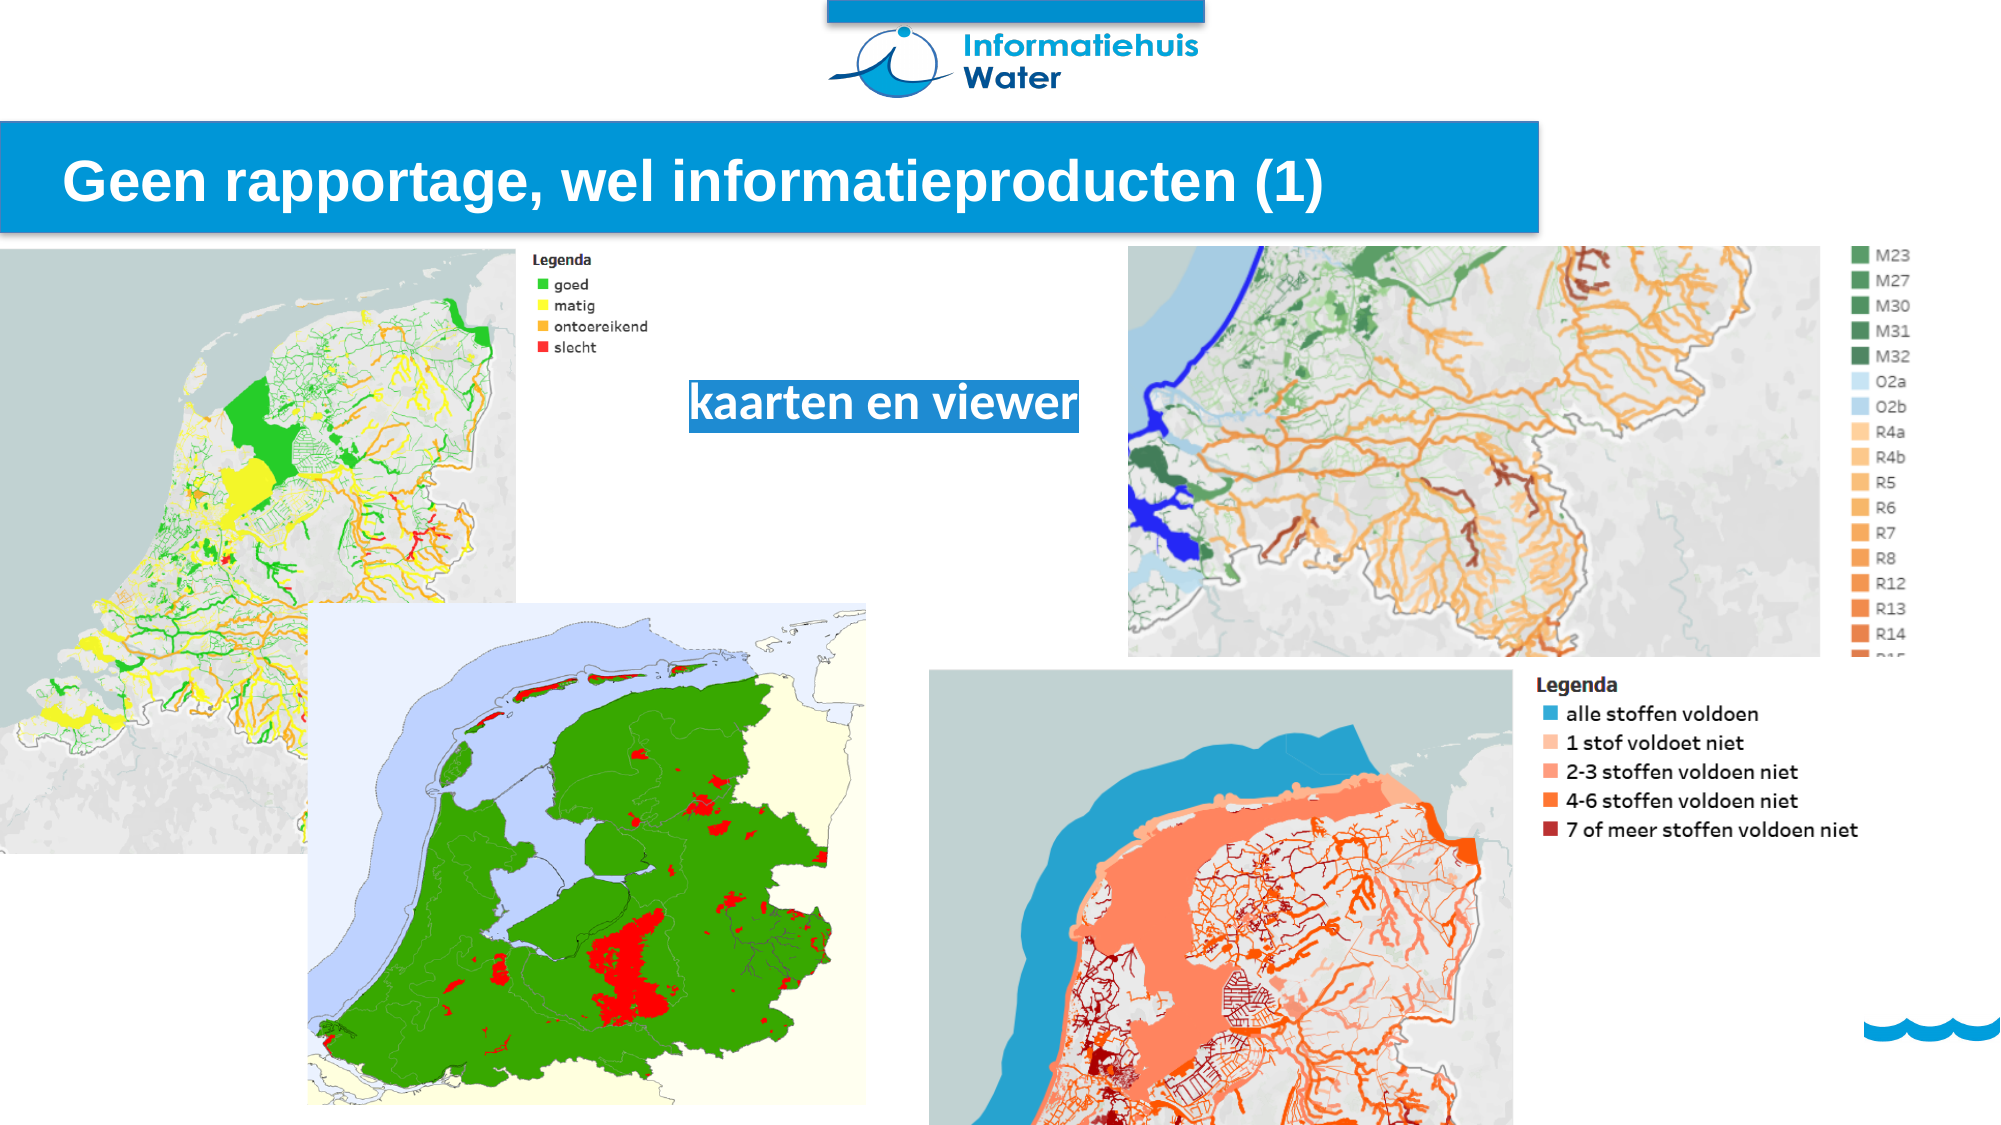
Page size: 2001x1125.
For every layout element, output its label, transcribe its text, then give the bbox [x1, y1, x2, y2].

title Geen rapportage, wel informatieproducten (1) [47, 110, 1848, 247]
picture [929, 667, 2000, 1125]
picture [828, 25, 1198, 98]
picture [0, 245, 867, 1105]
text_box kaarten en viewer [673, 359, 1122, 438]
picture [1128, 245, 1932, 657]
